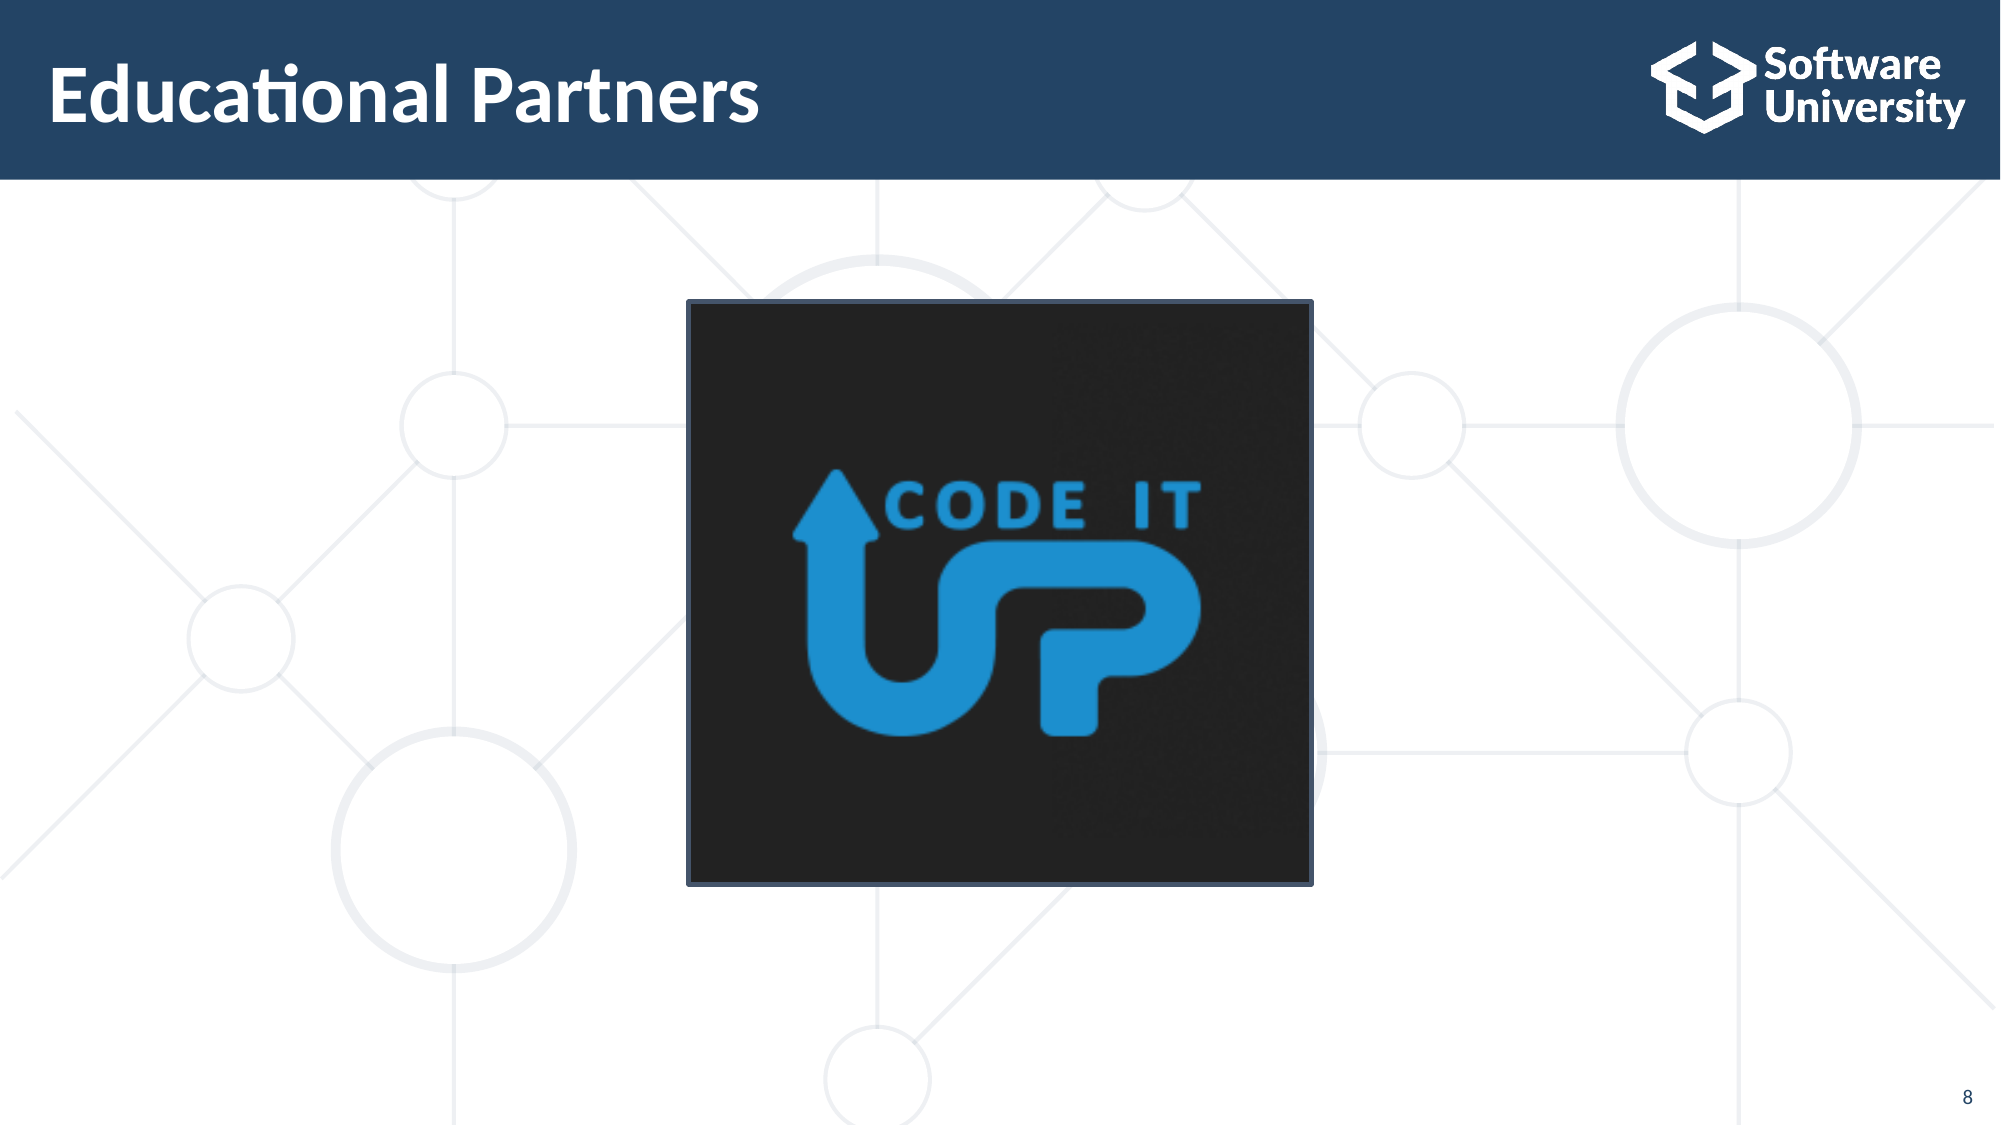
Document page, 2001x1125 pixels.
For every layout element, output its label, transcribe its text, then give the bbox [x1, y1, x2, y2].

picture [1651, 41, 1966, 134]
title Educational Partners [31, 16, 1625, 162]
picture [690, 303, 1310, 883]
slide_number 8 [1927, 1067, 1989, 1117]
